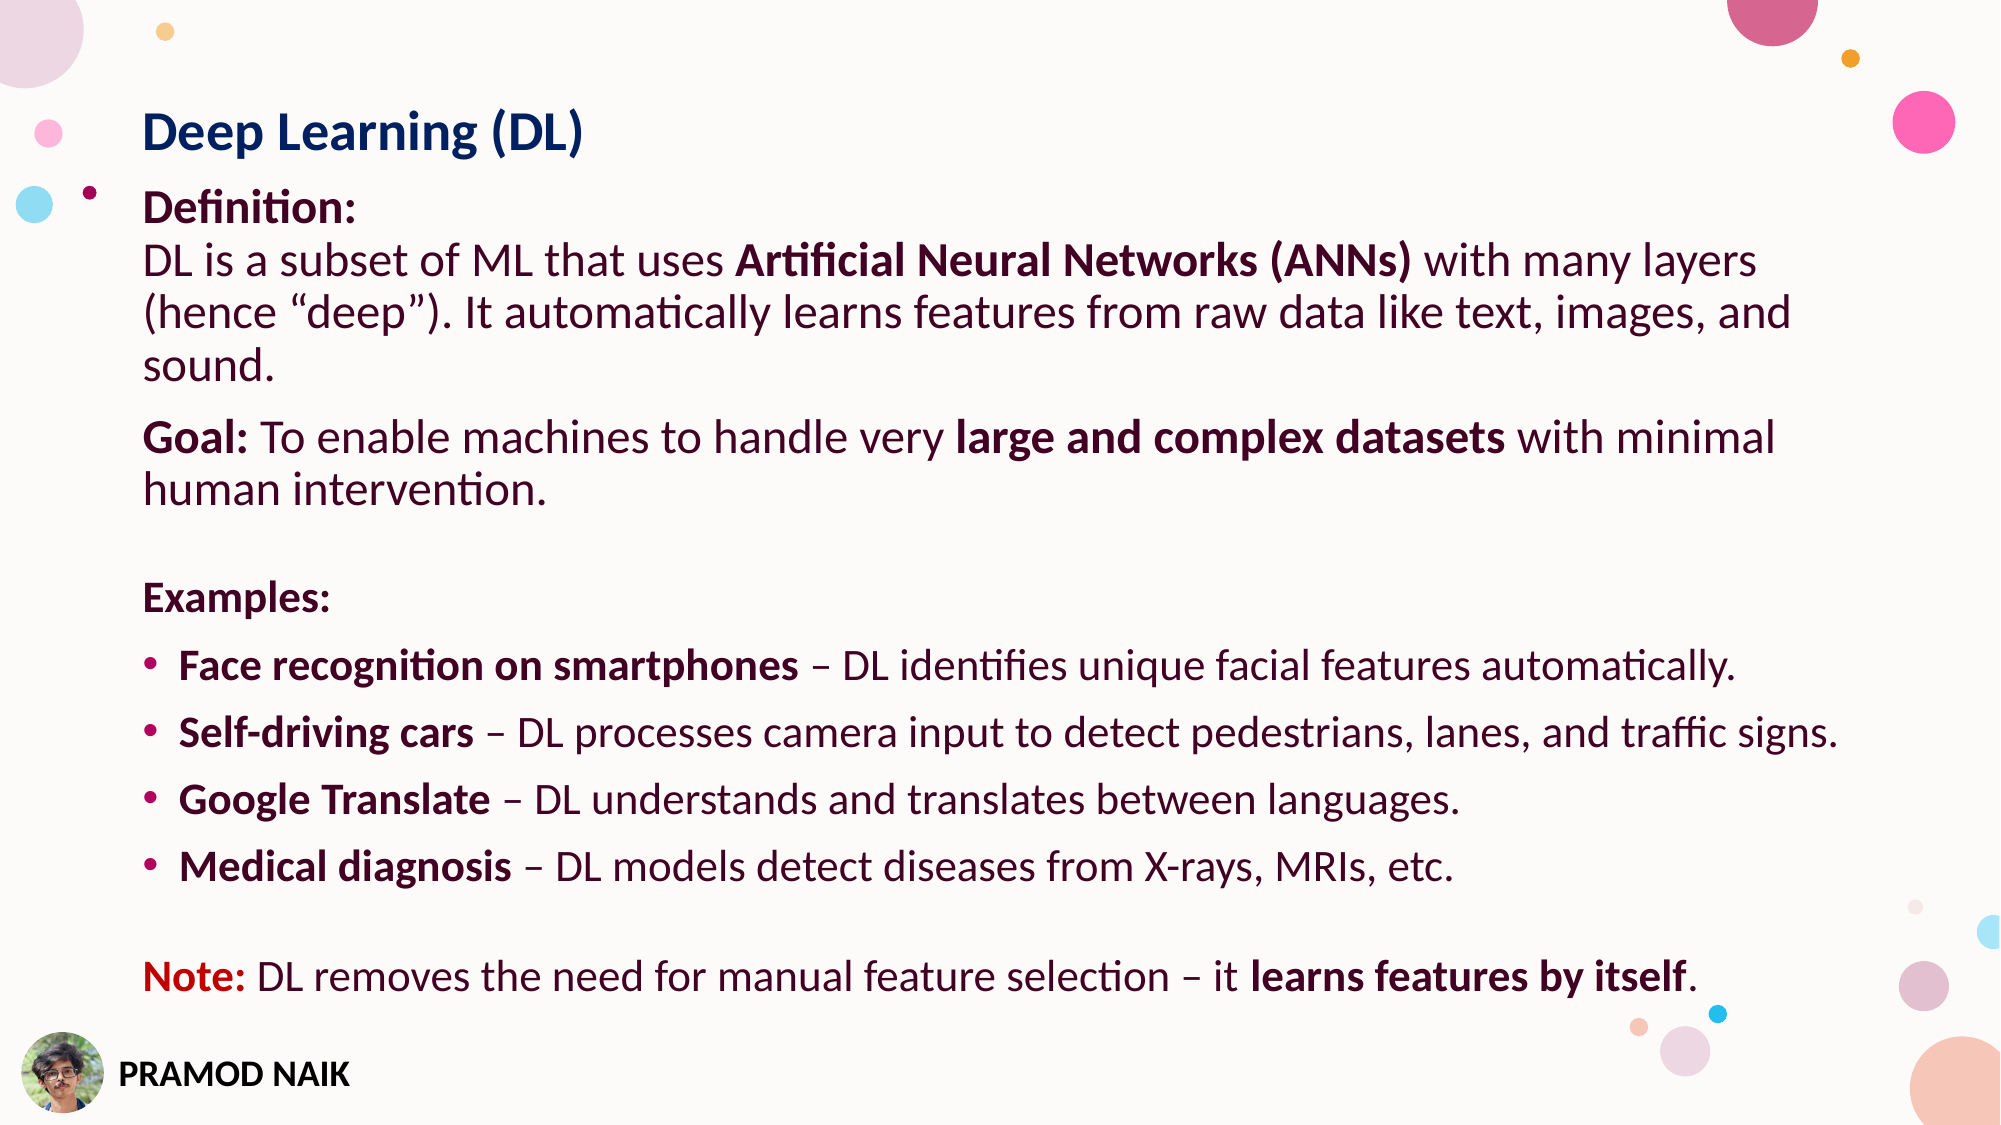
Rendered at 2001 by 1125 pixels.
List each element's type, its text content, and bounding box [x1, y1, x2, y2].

list Deep Learning (DL) Definition: DL is a subset of ML that uses Artificial Neural Networks (ANNs) with many layers (hence “deep”). It automatically learns features from raw data like text, images, and sound. Goal: To enable machines to handle very large and complex datasets with minimal human intervention. Examples: Face recognition on smartphones – DL identifies unique facial features automatically. Self-driving cars – DL processes camera input to detect pedestrians, lanes, and traffic signs. Google Translate – DL understands and translates between languages. Medical diagnosis – DL models detect diseases from X-rays, MRIs, etc. Note: DL removes the need for manual feature selection – it learns features by itself. [127, 94, 1906, 1014]
picture [21, 1031, 104, 1114]
